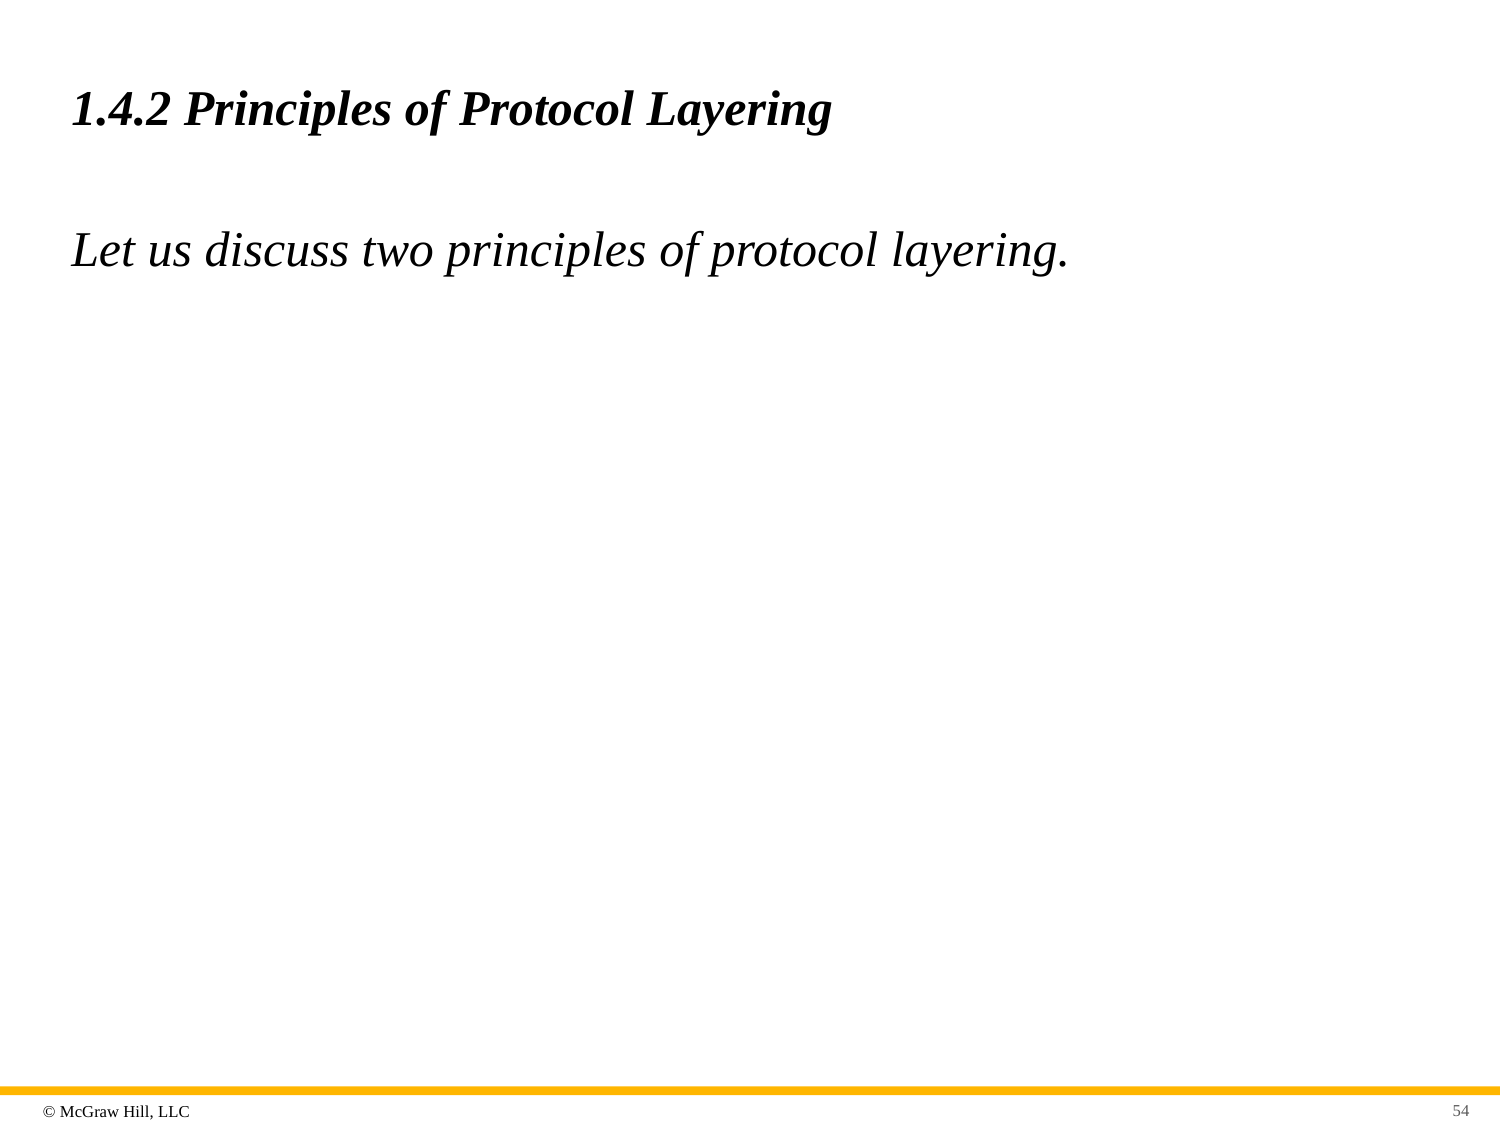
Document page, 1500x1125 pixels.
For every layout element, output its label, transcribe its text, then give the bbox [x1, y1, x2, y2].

list Let us discuss two principles of protocol layering. [56, 209, 1444, 1026]
slide_number 54 [1418, 1096, 1477, 1123]
title 1.4.2 Principles of Protocol Layering [56, 50, 1444, 162]
